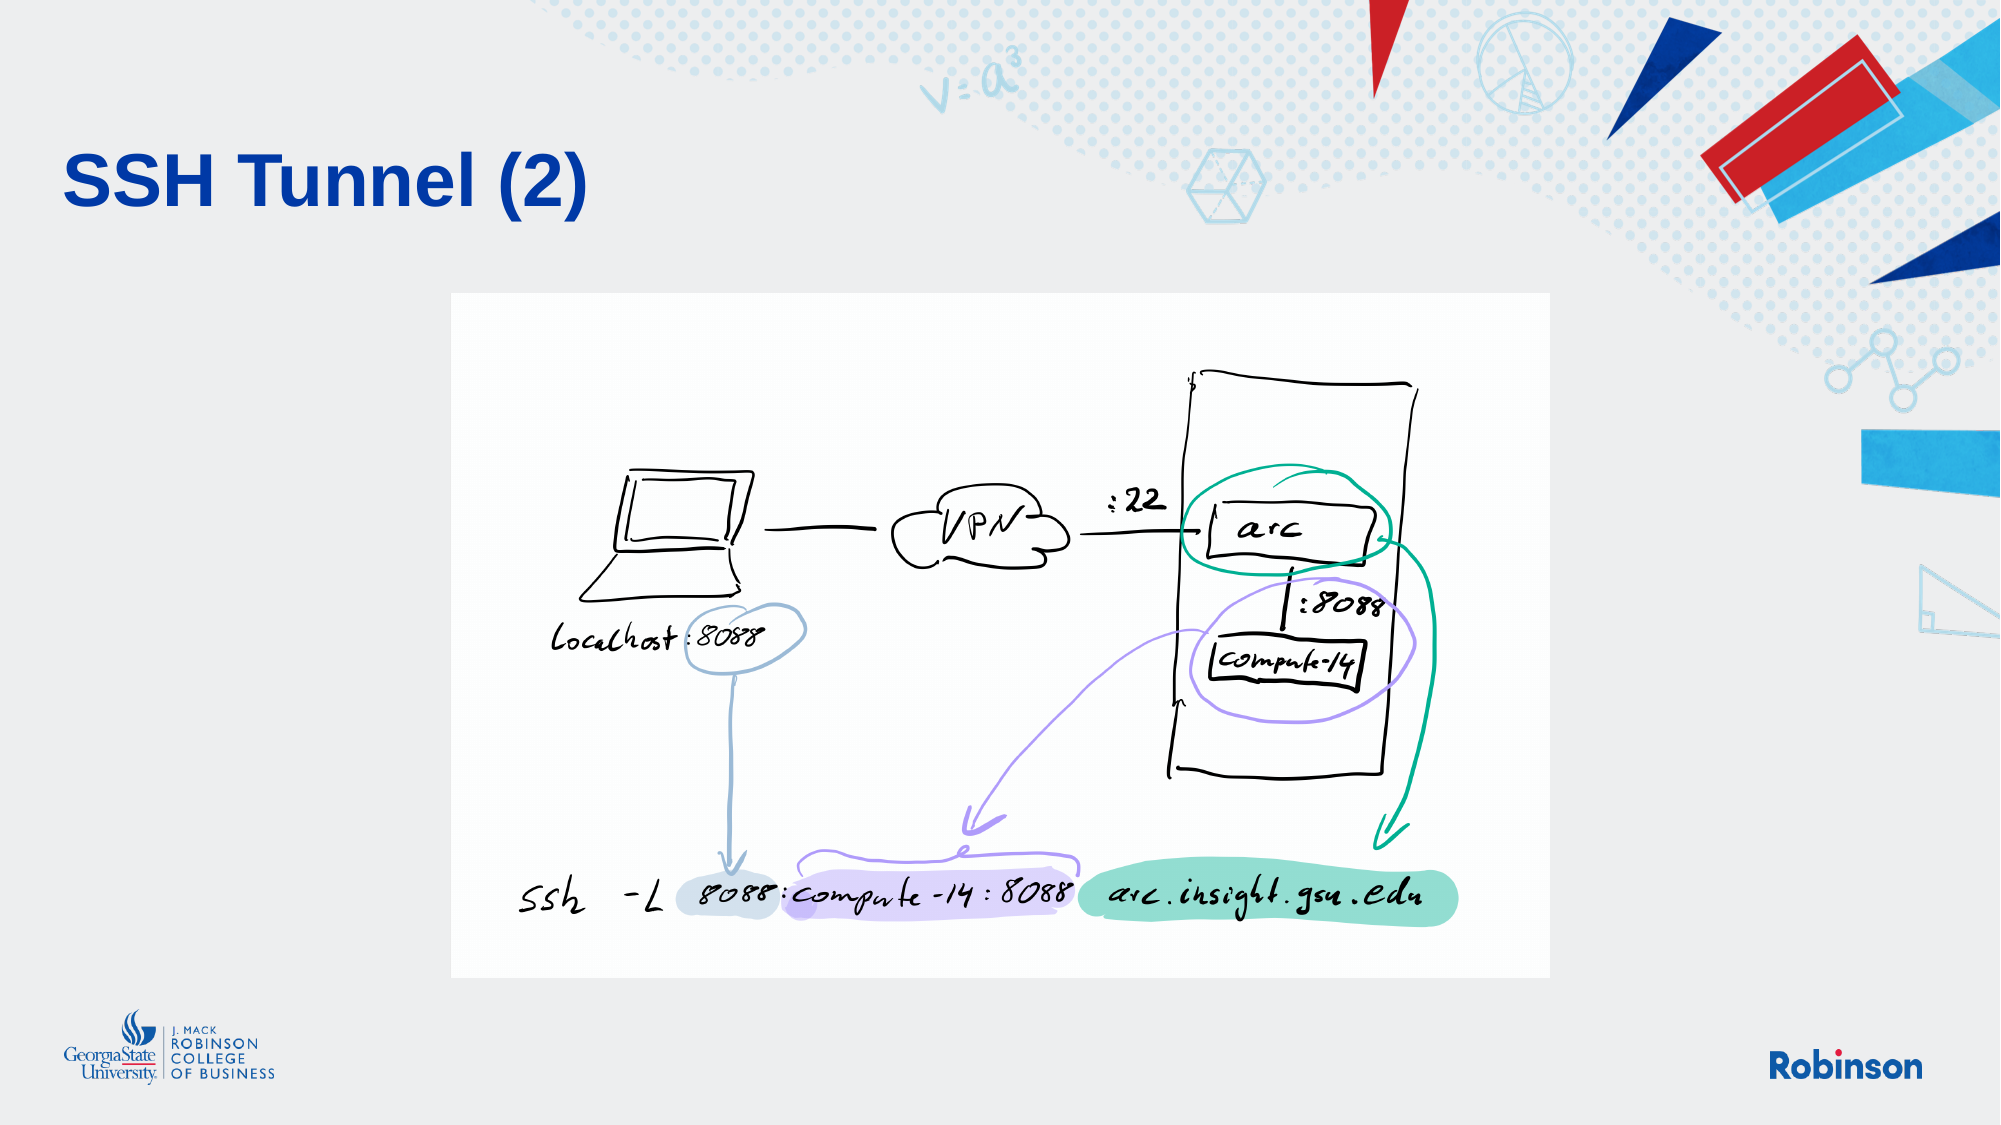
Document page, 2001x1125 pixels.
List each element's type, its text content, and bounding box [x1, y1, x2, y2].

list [450, 293, 1550, 978]
picture [0, 0, 2000, 1125]
title SSH Tunnel (2) [62, 141, 1938, 223]
